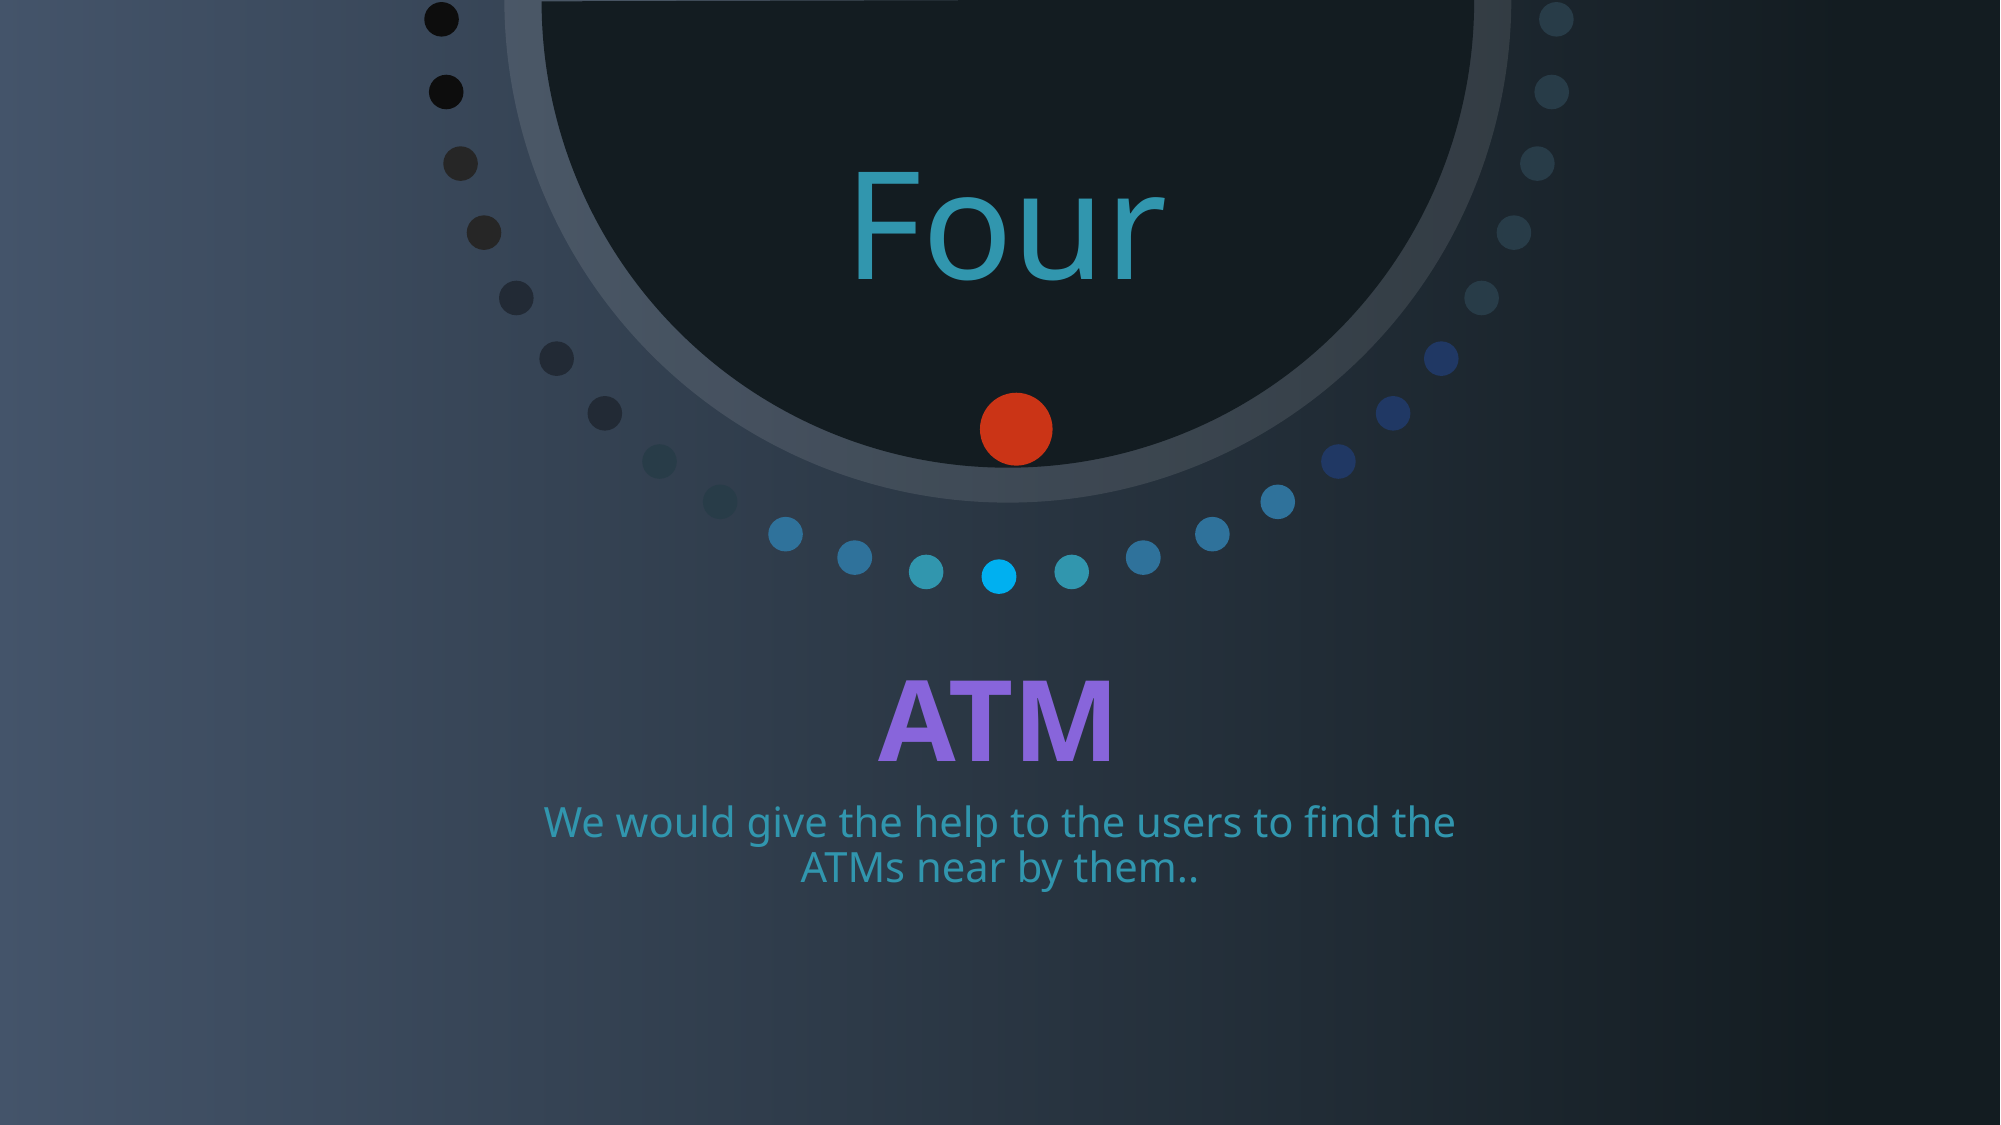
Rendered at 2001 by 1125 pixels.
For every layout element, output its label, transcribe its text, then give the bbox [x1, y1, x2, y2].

list We would give the help to the users to find the ATMs near by them.. [513, 793, 1487, 942]
title ATM [136, 533, 1862, 794]
list Four [543, 0, 1468, 464]
